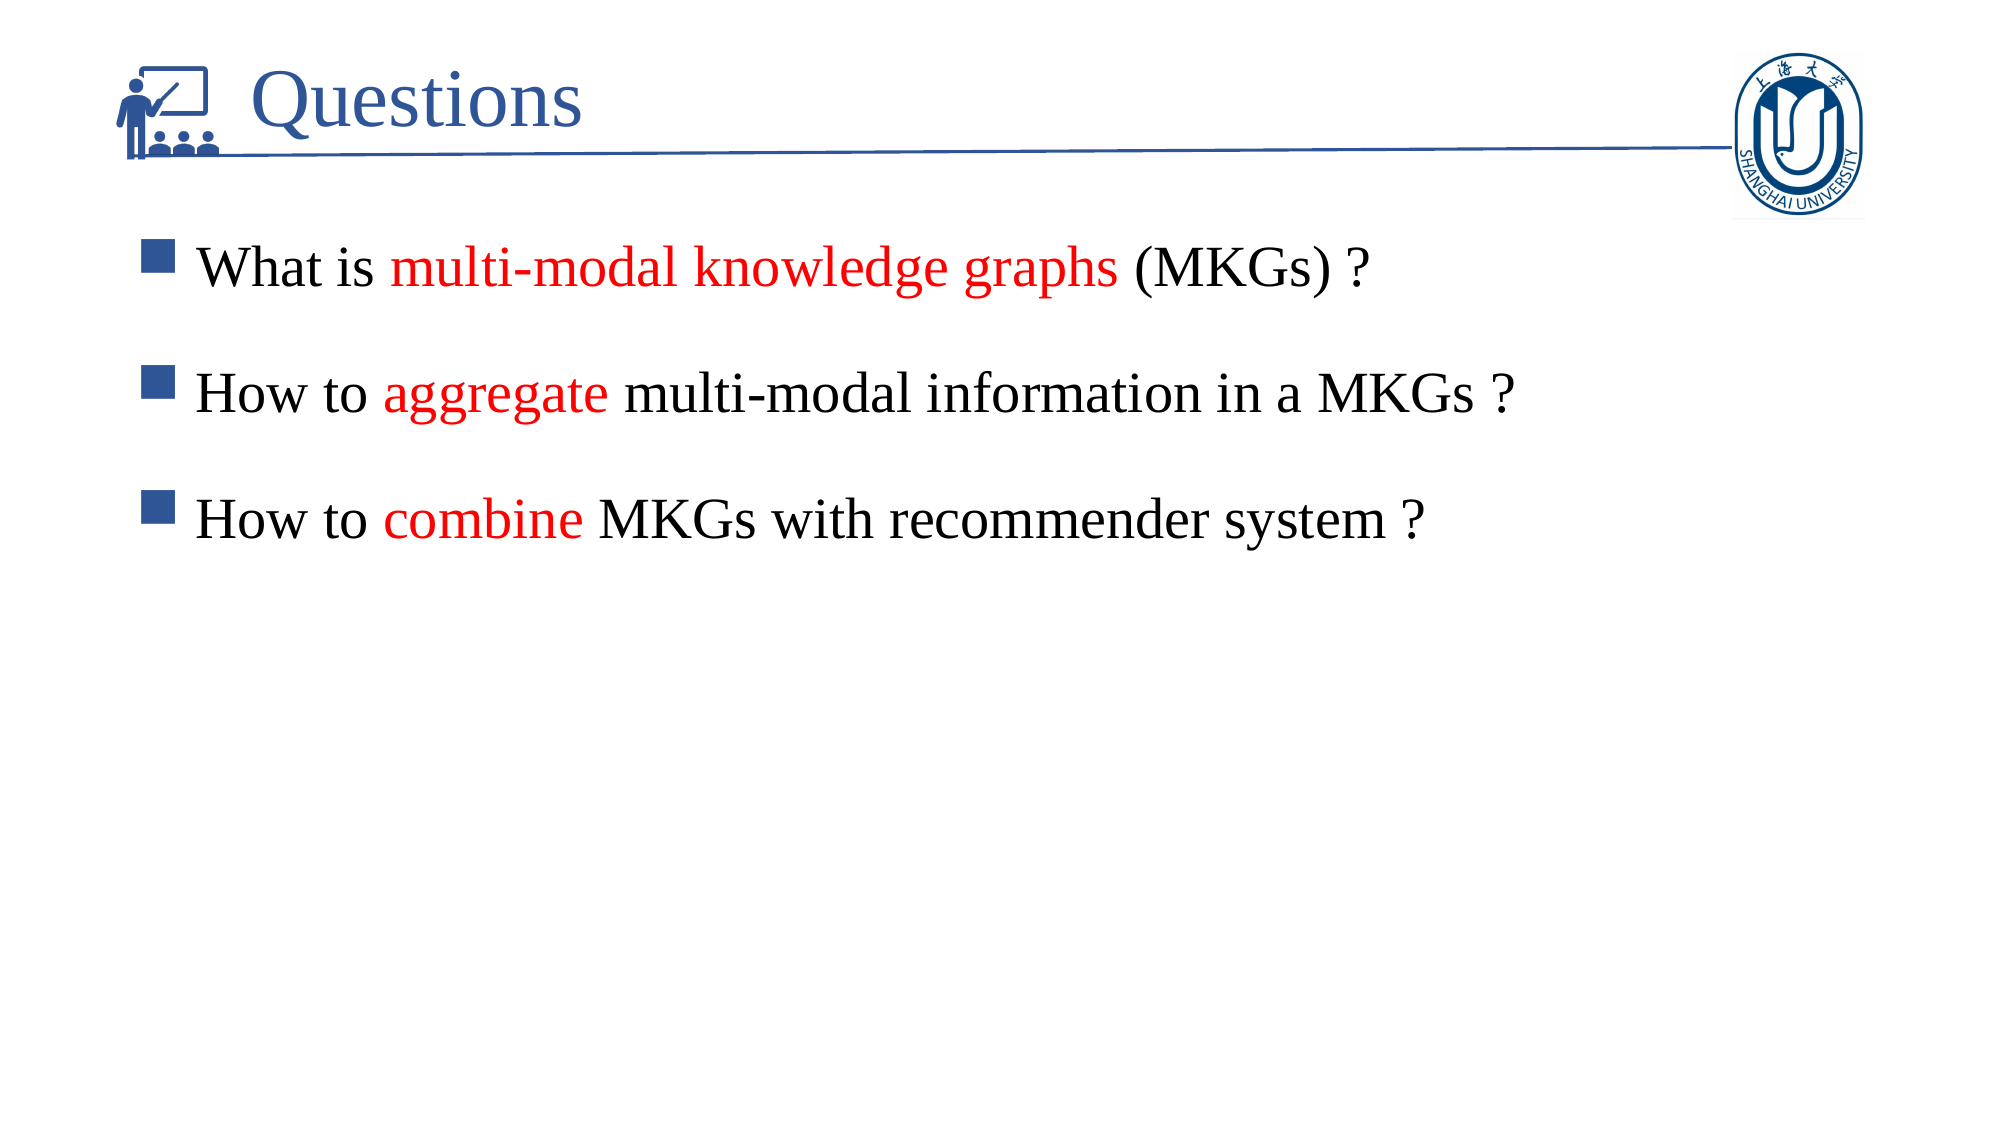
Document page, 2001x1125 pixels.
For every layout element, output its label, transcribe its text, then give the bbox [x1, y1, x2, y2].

list What is multi-modal knowledge graphs (MKGs) ? How to aggregate multi-modal information in a MKGs ? How to combine MKGs with recommender system ? [121, 186, 2000, 698]
picture [1732, 51, 1865, 186]
text_box Questions [235, 35, 1314, 151]
picture [110, 54, 226, 170]
